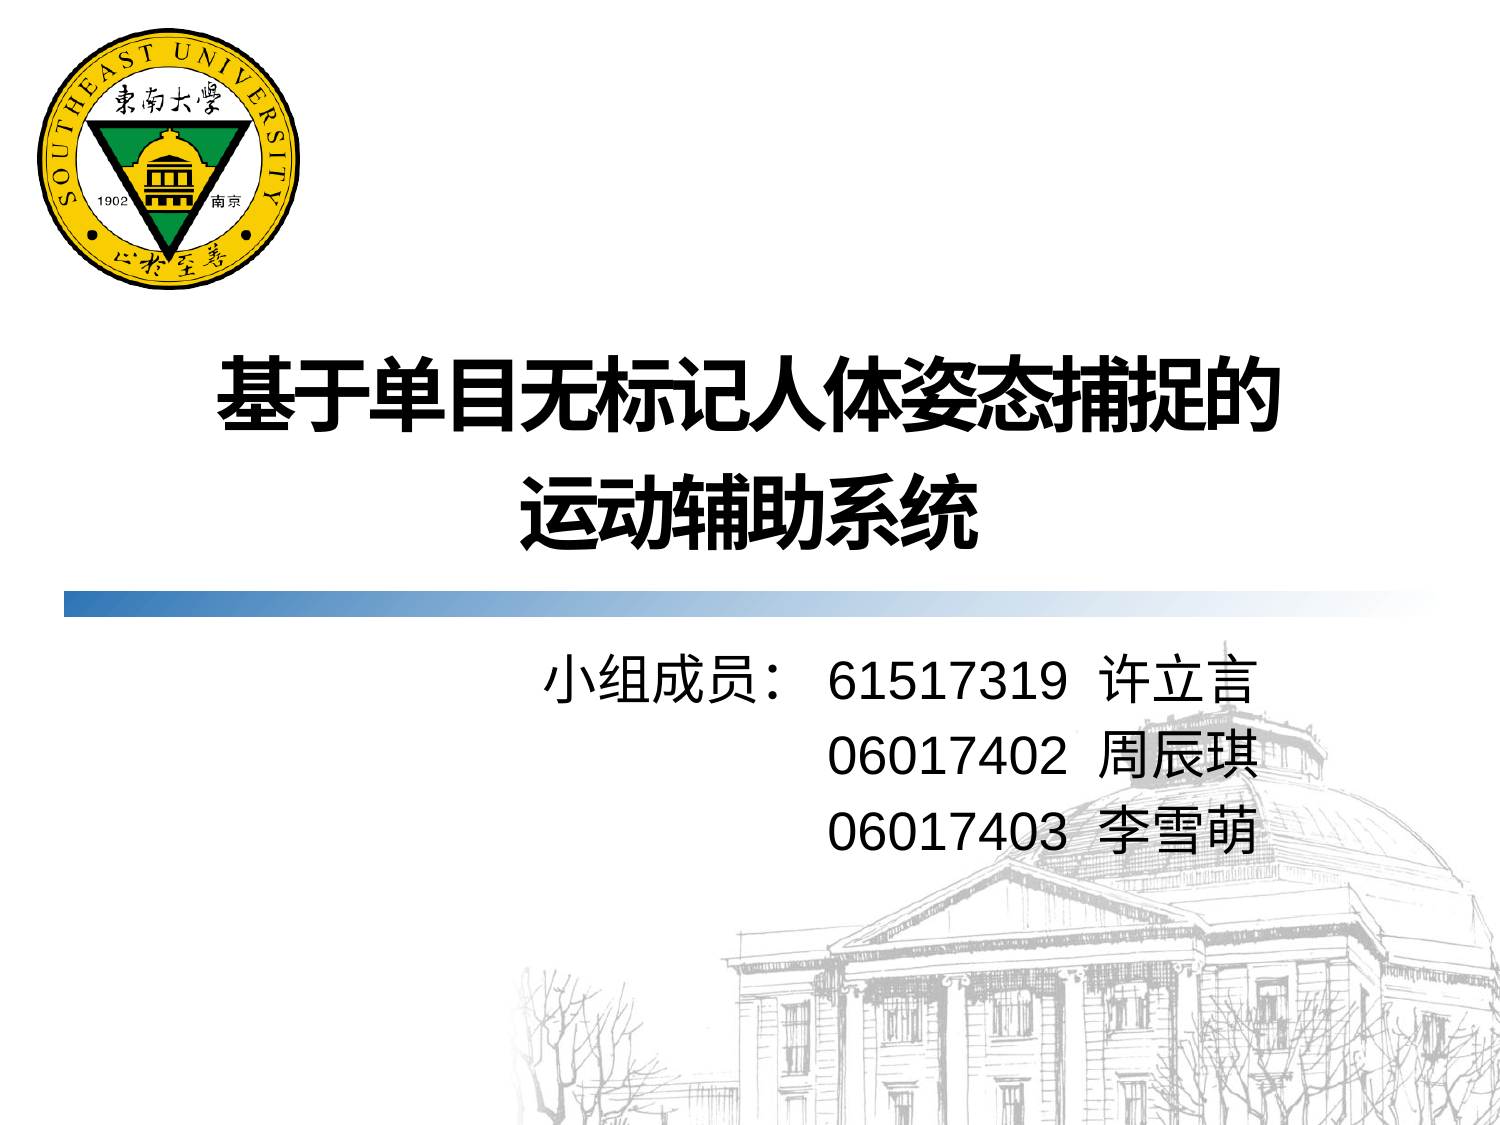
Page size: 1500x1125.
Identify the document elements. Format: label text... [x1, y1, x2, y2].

picture [400, 581, 1500, 1125]
title 基于单目无标记人体姿态捕捉的 运动辅助系统 [25, 321, 1475, 563]
picture [37, 28, 300, 290]
subtitle 小组成员：61517319 许立言 06017402 周辰琪 06017403 李雪萌 [225, 637, 1275, 925]
